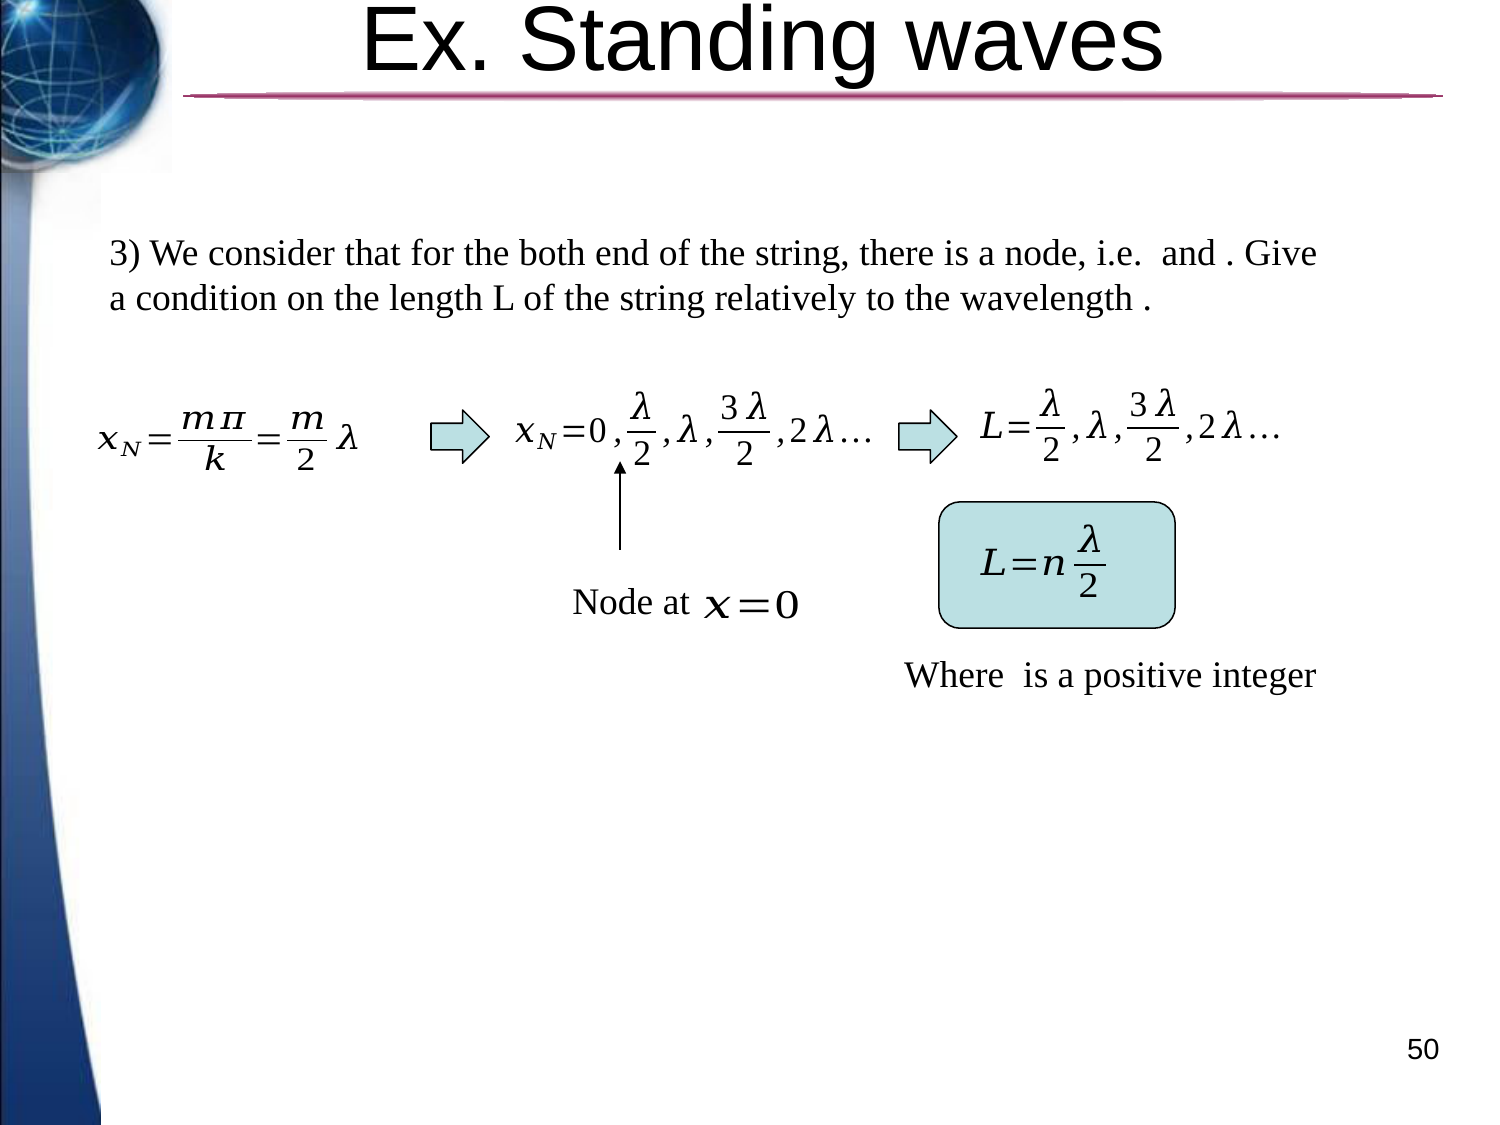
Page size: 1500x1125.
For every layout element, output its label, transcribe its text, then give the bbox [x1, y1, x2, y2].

text_box [938, 501, 1176, 629]
slide_number 50 [1104, 1022, 1455, 1092]
title Ex. Standing waves [88, 0, 1439, 160]
text_box [430, 409, 490, 464]
text_box Node at [557, 569, 715, 630]
picture [0, 0, 172, 1125]
text_box [898, 409, 958, 464]
